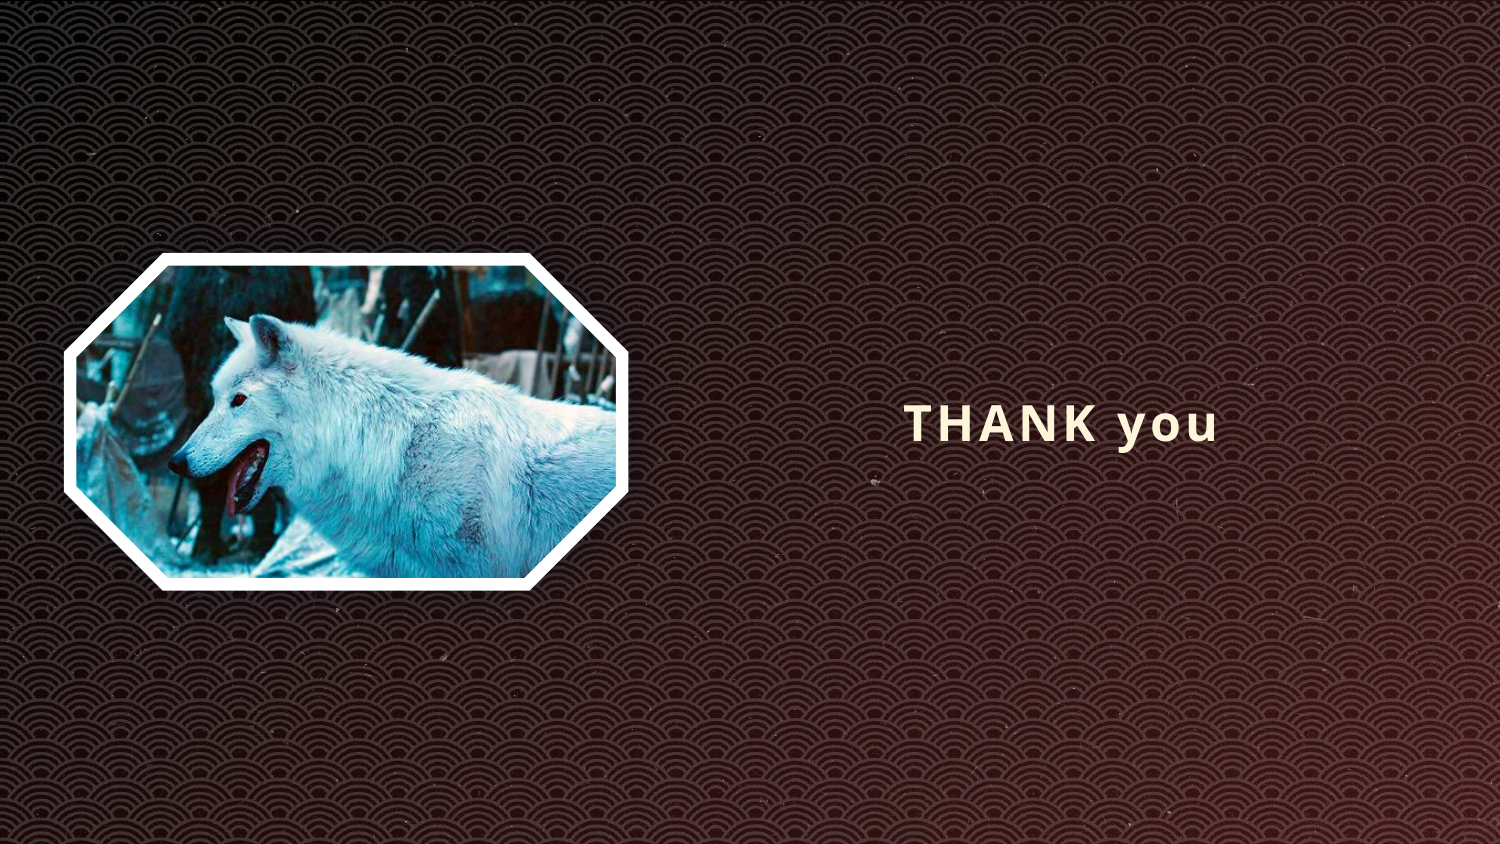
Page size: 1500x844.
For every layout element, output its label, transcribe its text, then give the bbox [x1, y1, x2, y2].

picture [0, 1, 1500, 844]
title THANK you [692, 381, 1430, 463]
